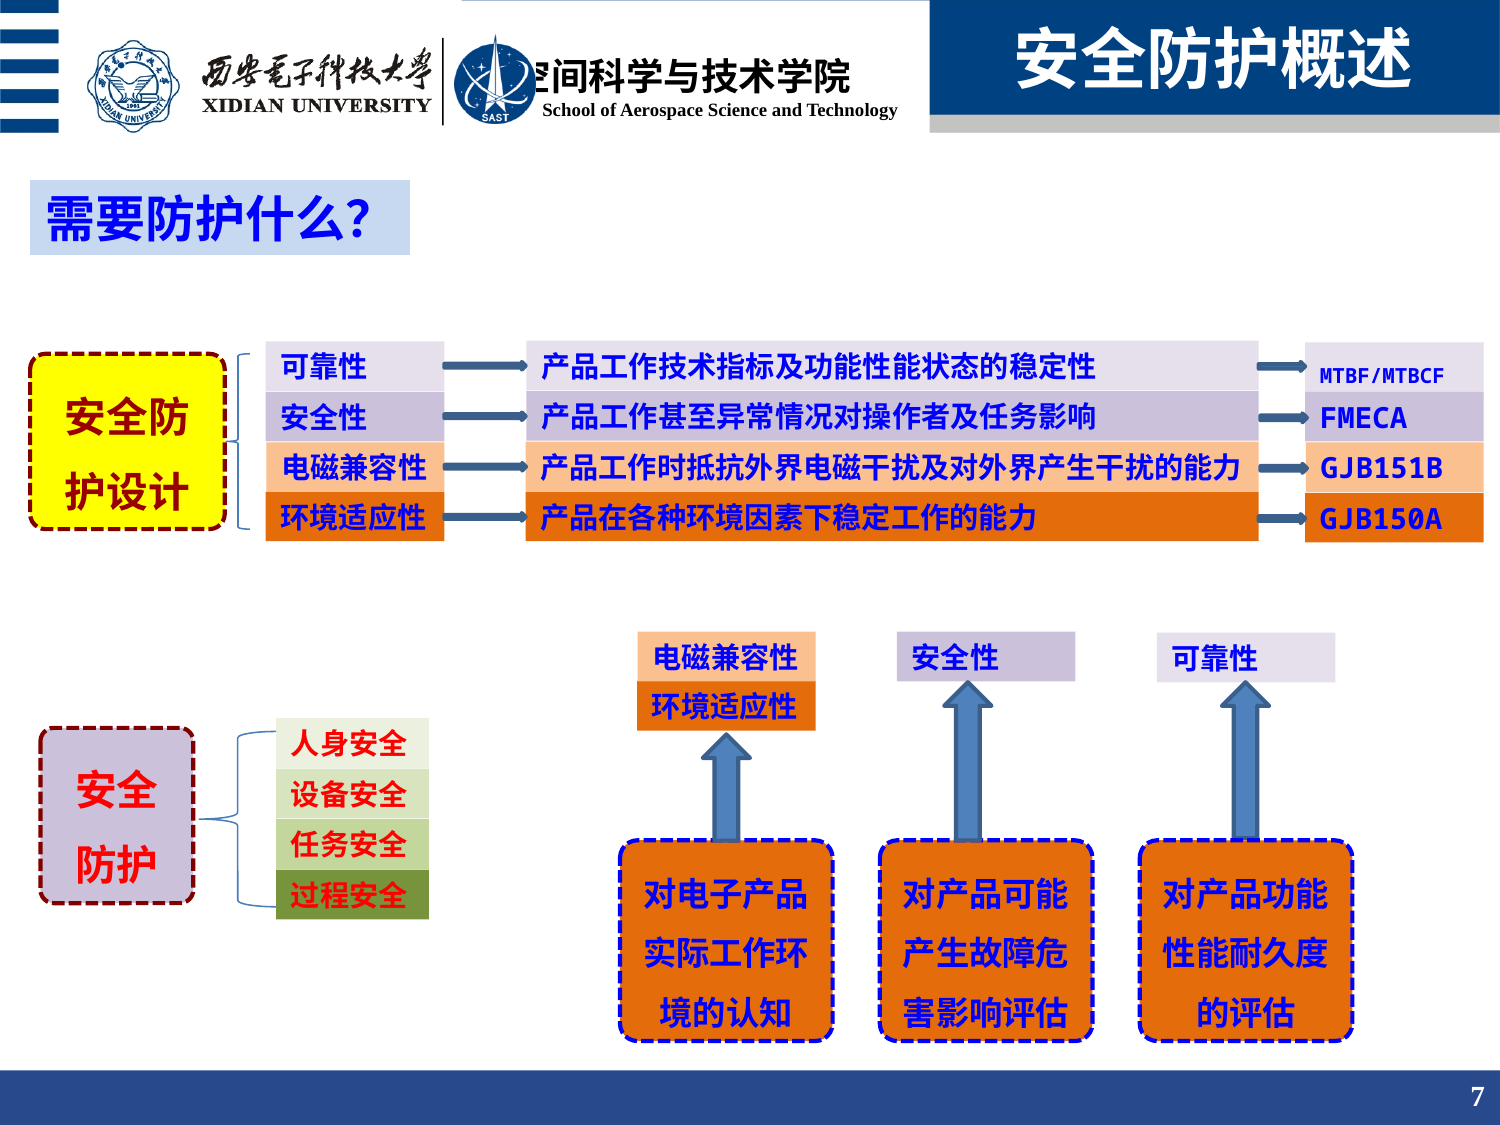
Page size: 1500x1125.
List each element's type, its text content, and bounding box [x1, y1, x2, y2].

text_box [442, 360, 528, 372]
text_box GJB151B [1305, 442, 1484, 492]
text_box 对电子产品实际工作环境的认知 [617, 838, 835, 1044]
text_box 安全防护 [38, 725, 196, 906]
text_box [1256, 360, 1308, 373]
text_box 过程安全 [276, 869, 429, 920]
text_box 人身安全 [276, 718, 429, 768]
text_box 可靠性 [1156, 632, 1336, 683]
text_box [442, 511, 528, 523]
text_box 环境适应性 [265, 491, 445, 542]
text_box 产品工作技术指标及功能性能状态的稳定性 [526, 340, 1259, 391]
text_box [700, 732, 752, 843]
text_box 产品工作时抵抗外界电磁干扰及对外界产生干扰的能力 [525, 441, 1259, 491]
text_box 安全性 [896, 631, 1076, 682]
text_box 安全性 [265, 391, 445, 442]
text_box 安全防护设计 [28, 351, 227, 532]
text_box 环境适应性 [637, 682, 816, 731]
text_box [1256, 512, 1308, 525]
text_box 产品在各种环境因素下稳定工作的能力 [525, 491, 1259, 542]
picture [0, 0, 1500, 1070]
text_box [442, 460, 529, 473]
text_box [198, 730, 277, 908]
text_box GJB150A [1305, 492, 1484, 543]
text_box 设备安全 [277, 768, 429, 819]
text_box 可靠性 [265, 341, 445, 391]
text_box 对产品可能产生故障危害影响评估 [877, 838, 1095, 1044]
text_box 需要防护什么？ [30, 180, 410, 255]
text_box [442, 410, 528, 422]
text_box 产品工作甚至异常情况对操作者及任务影响 [526, 391, 1259, 441]
text_box 电磁兼容性 [266, 442, 445, 492]
text_box [225, 353, 250, 530]
text_box 对产品功能性能耐久度的评估 [1137, 838, 1355, 1044]
text_box [1258, 411, 1309, 425]
text_box [942, 680, 994, 843]
text_box 安全防护概述 [927, 0, 1500, 114]
text_box 任务安全 [277, 819, 429, 869]
text_box FMECA [1305, 391, 1484, 442]
text_box [1258, 461, 1309, 475]
text_box MTBF/MTBCF [1305, 342, 1484, 391]
text_box [1219, 680, 1272, 840]
text_box 电磁兼容性 [637, 631, 816, 682]
